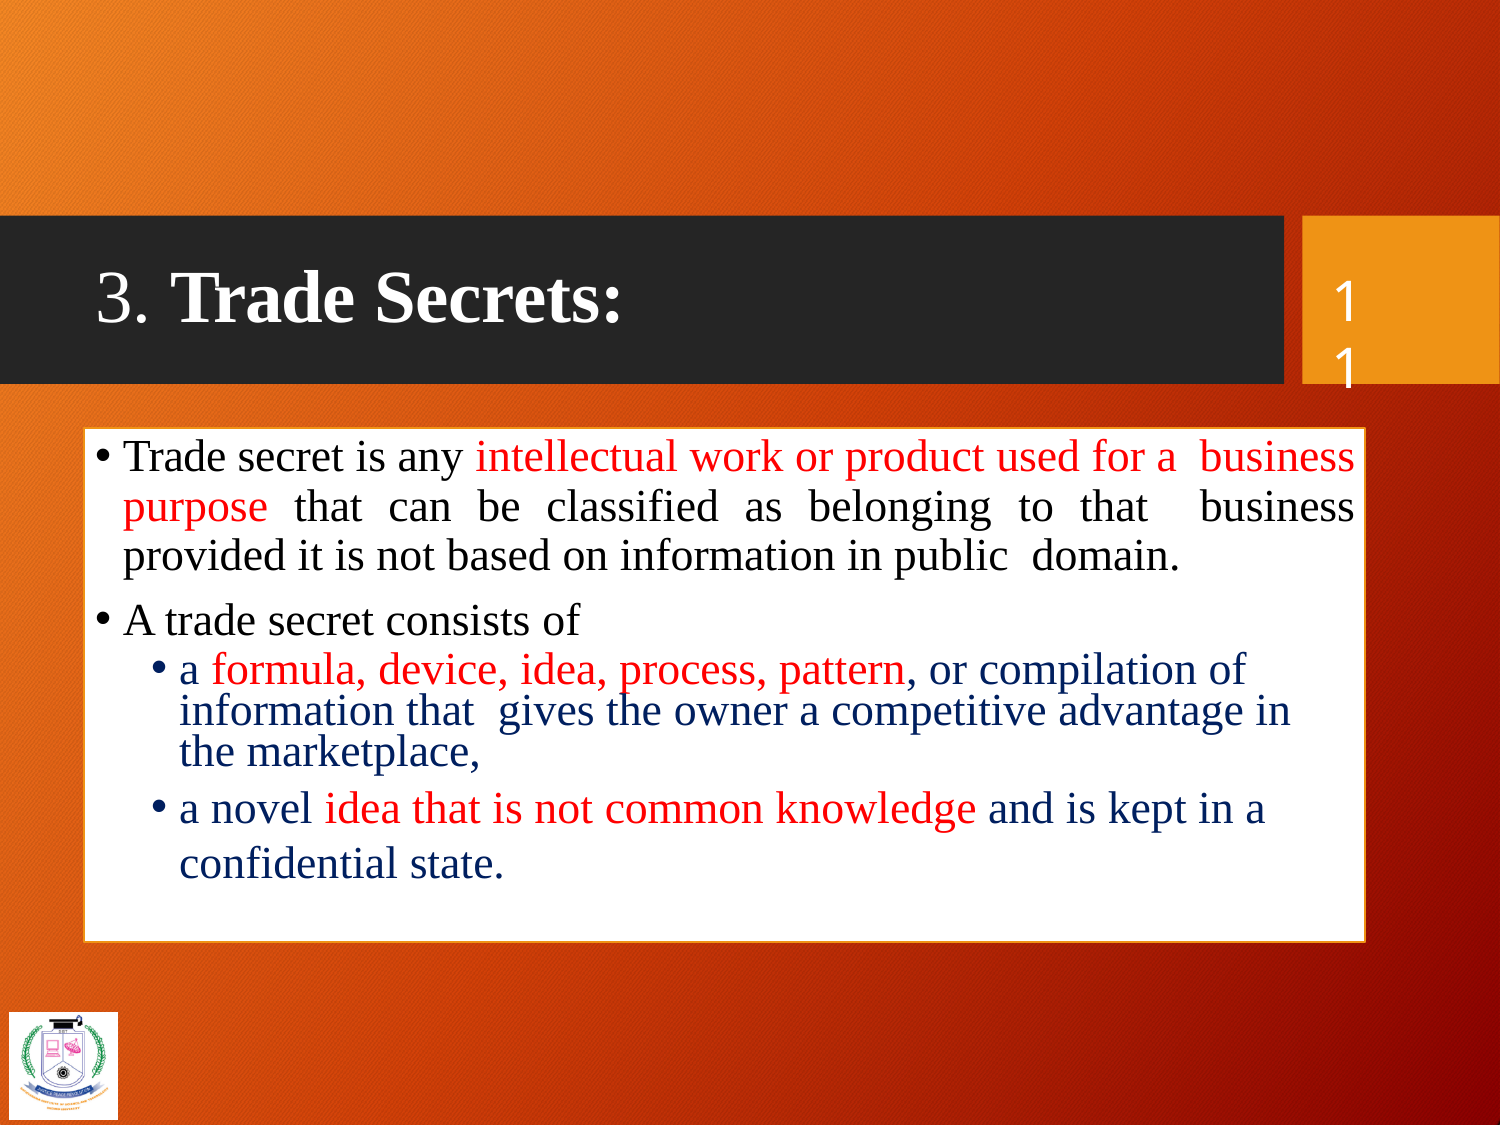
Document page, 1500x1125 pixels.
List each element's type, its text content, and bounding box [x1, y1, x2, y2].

text_box 11 [1329, 263, 1392, 400]
text_box [1302, 215, 1500, 384]
text_box [83, 428, 1366, 943]
title 3. Trade Secrets: [93, 246, 633, 424]
picture [0, 0, 1500, 1125]
text_box Trade secret is any intellectual work or product used for a business purpose that can be classified as belonging to that business provided it is not based on information in public domain. A trade secret consists of a formula, device, idea, process, pattern, or compilation of information that gives the owner a competitive advantage in the marketplace, a novel idea that is not common knowledge and is kept in a confidential state. [93, 424, 1356, 888]
text_box [0, 215, 1285, 384]
